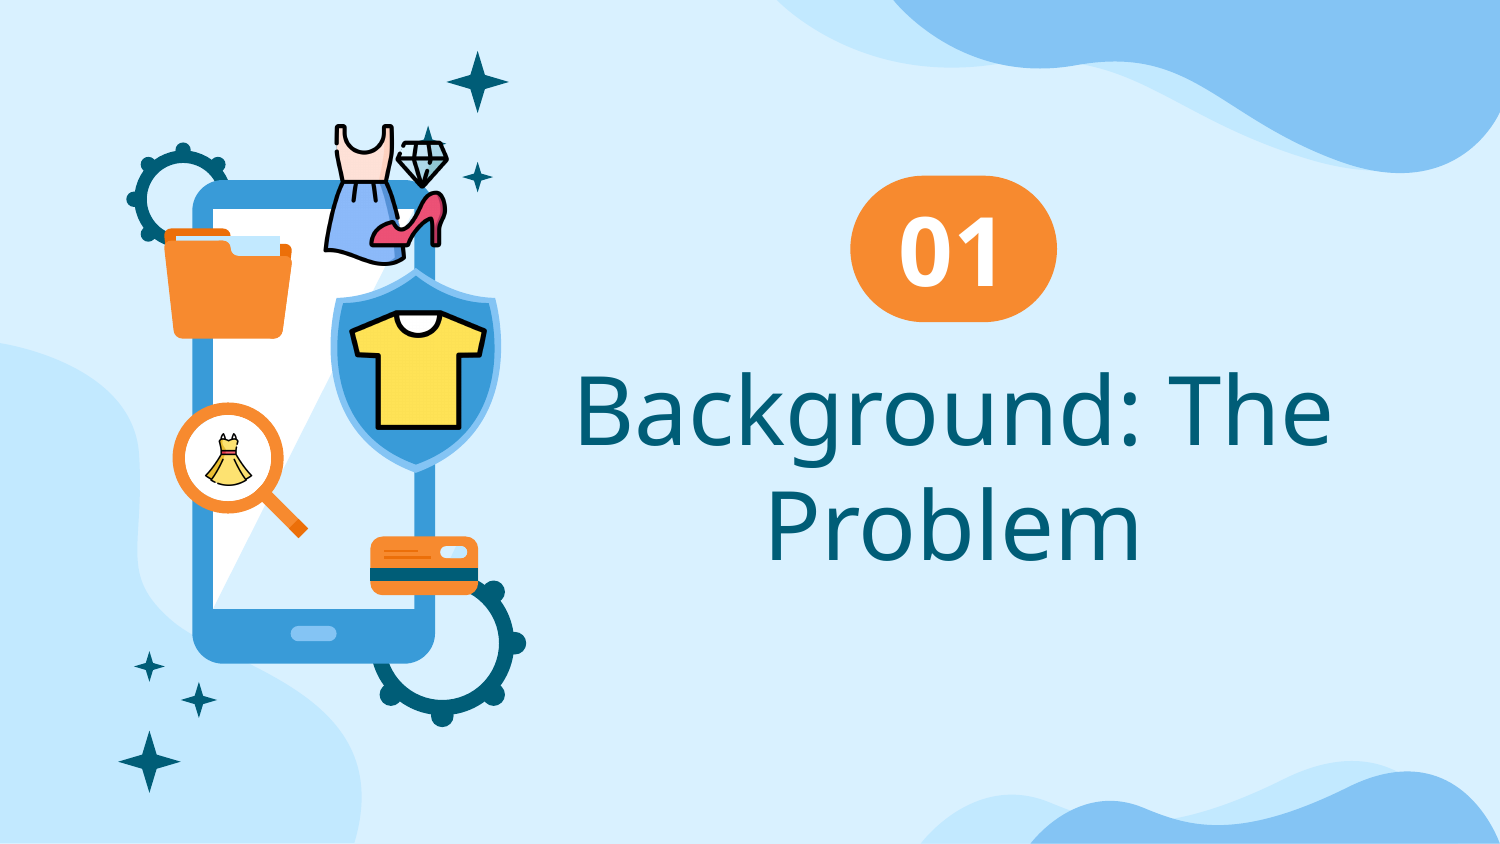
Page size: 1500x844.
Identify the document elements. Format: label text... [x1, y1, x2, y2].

picture [348, 310, 487, 430]
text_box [117, 50, 535, 794]
title 01 [850, 175, 1058, 323]
picture [315, 124, 457, 267]
picture [202, 432, 255, 486]
title Background: The Problem [540, 334, 1382, 598]
